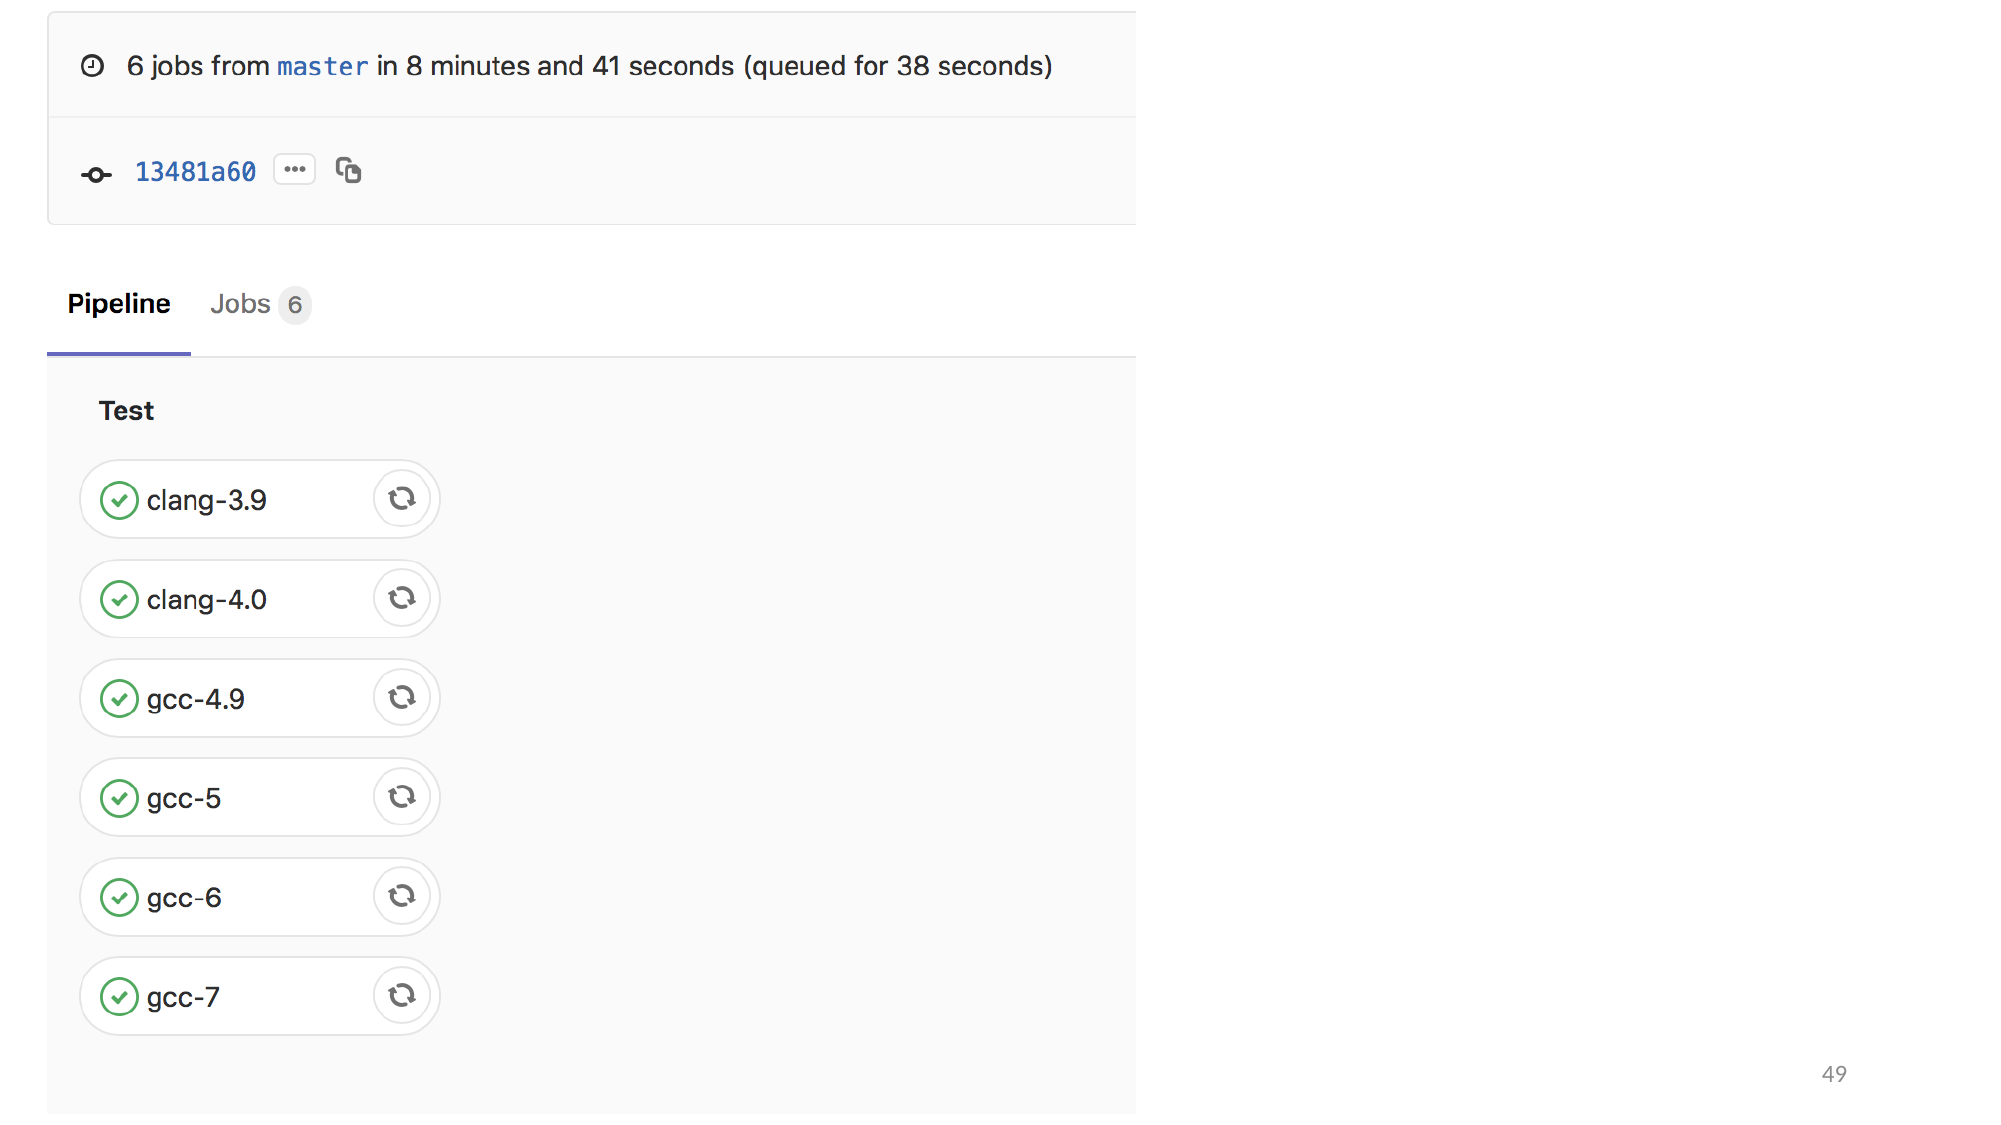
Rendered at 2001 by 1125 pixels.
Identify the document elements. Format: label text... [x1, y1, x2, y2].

slide_number 49 [1412, 1042, 1863, 1103]
picture [45, 0, 1136, 1125]
